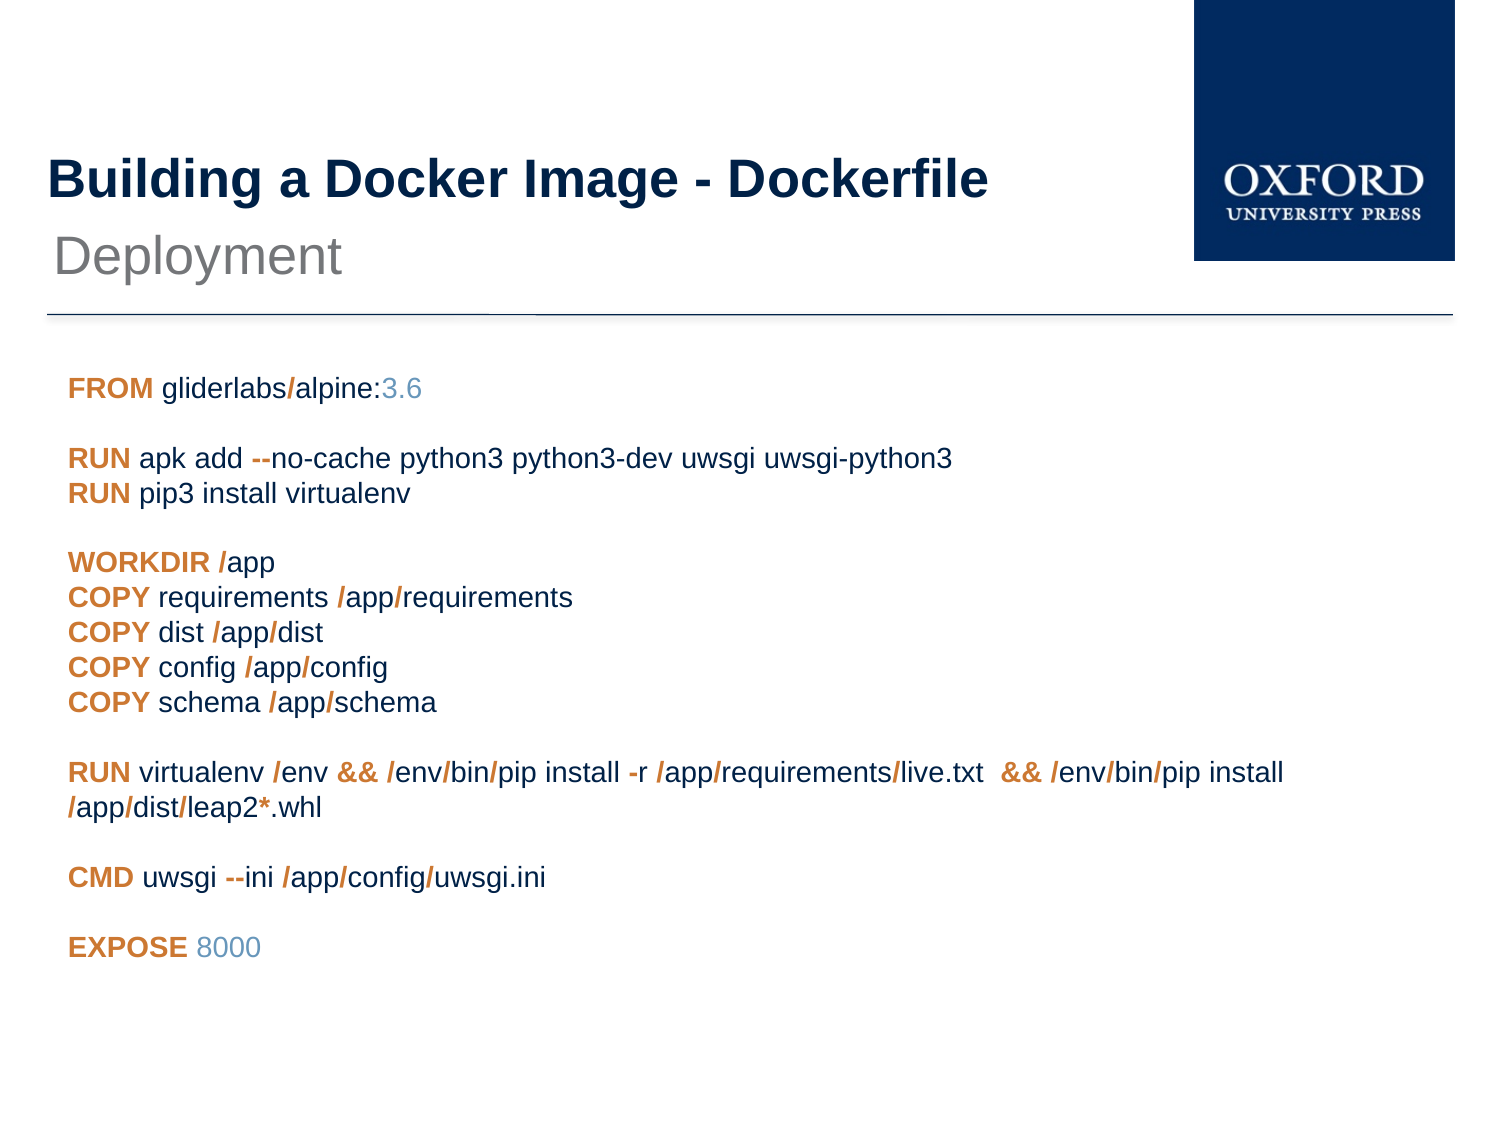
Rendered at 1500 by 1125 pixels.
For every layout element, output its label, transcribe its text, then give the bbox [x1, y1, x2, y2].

title Building a Docker Image - Dockerfile [47, 0, 1186, 209]
list Deployment [53, 219, 1191, 300]
text_box FROM gliderlabs/alpine:3.6 RUN apk add --no-cache python3 python3-dev uwsgi uwsgi-python3 RUN pip3 install virtualenv WORKDIR /app COPY requirements /app/requirements COPY dist /app/dist COPY config /app/config COPY schema /app/schema RUN virtualenv /env && /env/bin/pip install -r /app/requirements/live.txt && /env/bin/pip install /app/dist/leap2*.whl CMD uwsgi --ini /app/config/uwsgi.ini EXPOSE 8000 [53, 361, 1412, 1006]
picture [1194, 0, 1455, 261]
